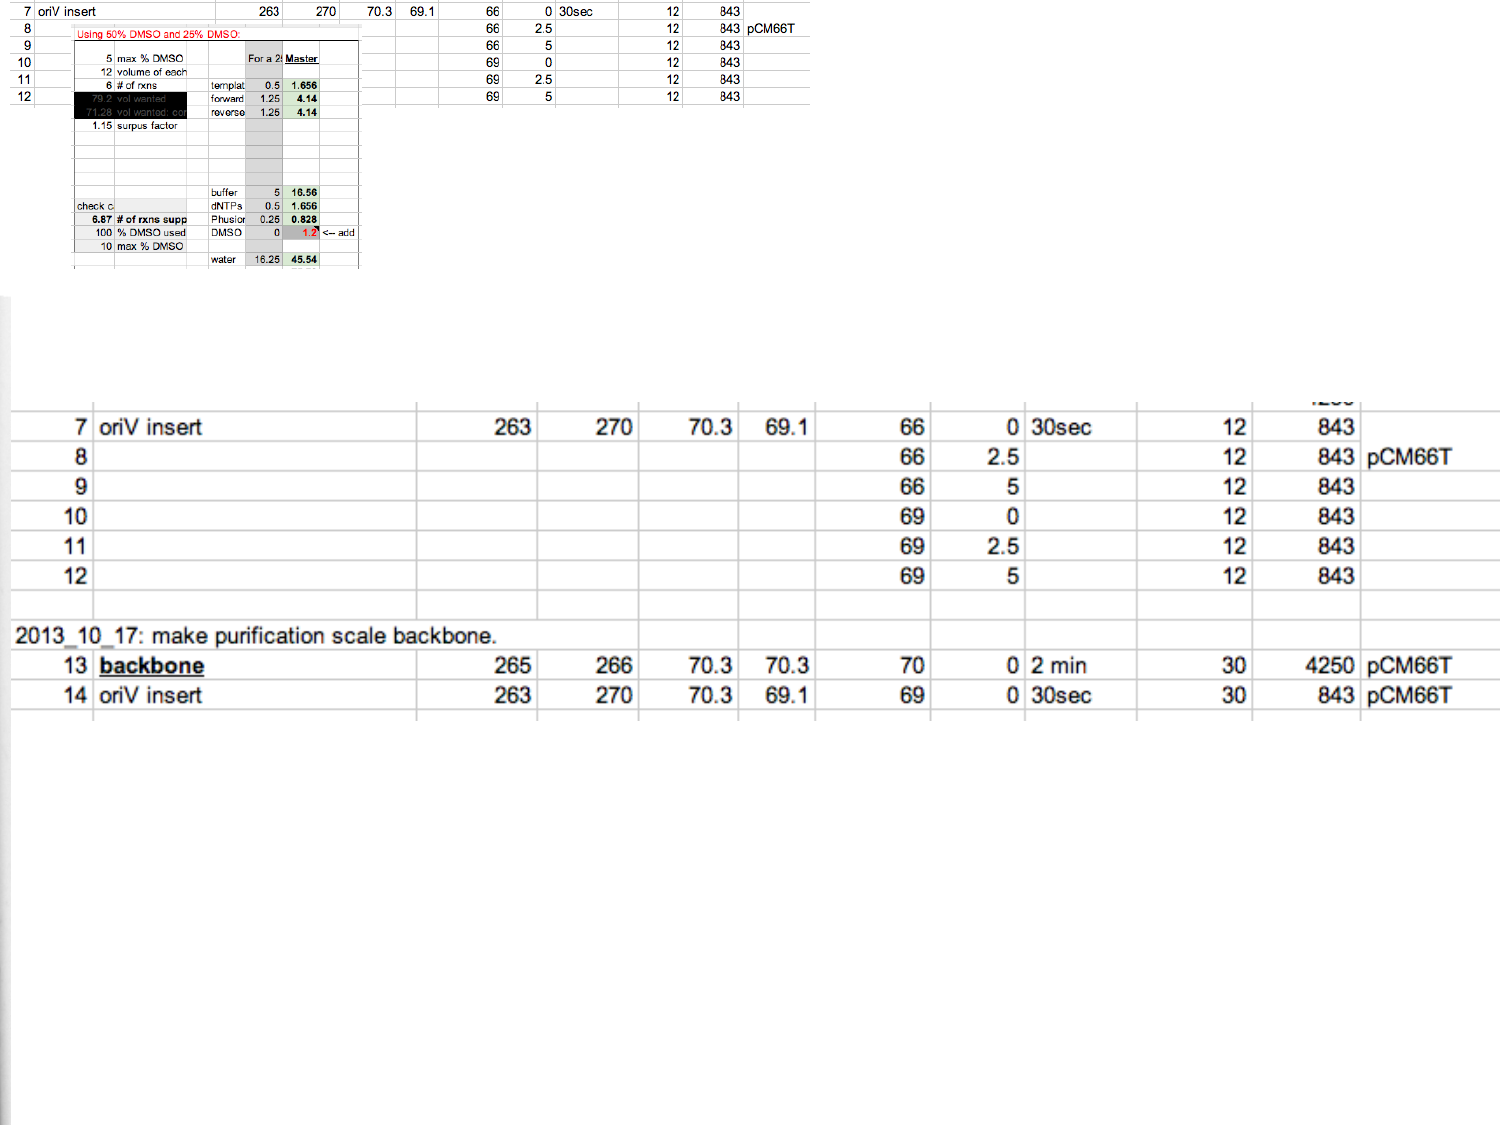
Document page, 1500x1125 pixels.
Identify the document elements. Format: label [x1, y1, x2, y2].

picture [10, 0, 810, 270]
picture [0, 284, 1500, 1125]
